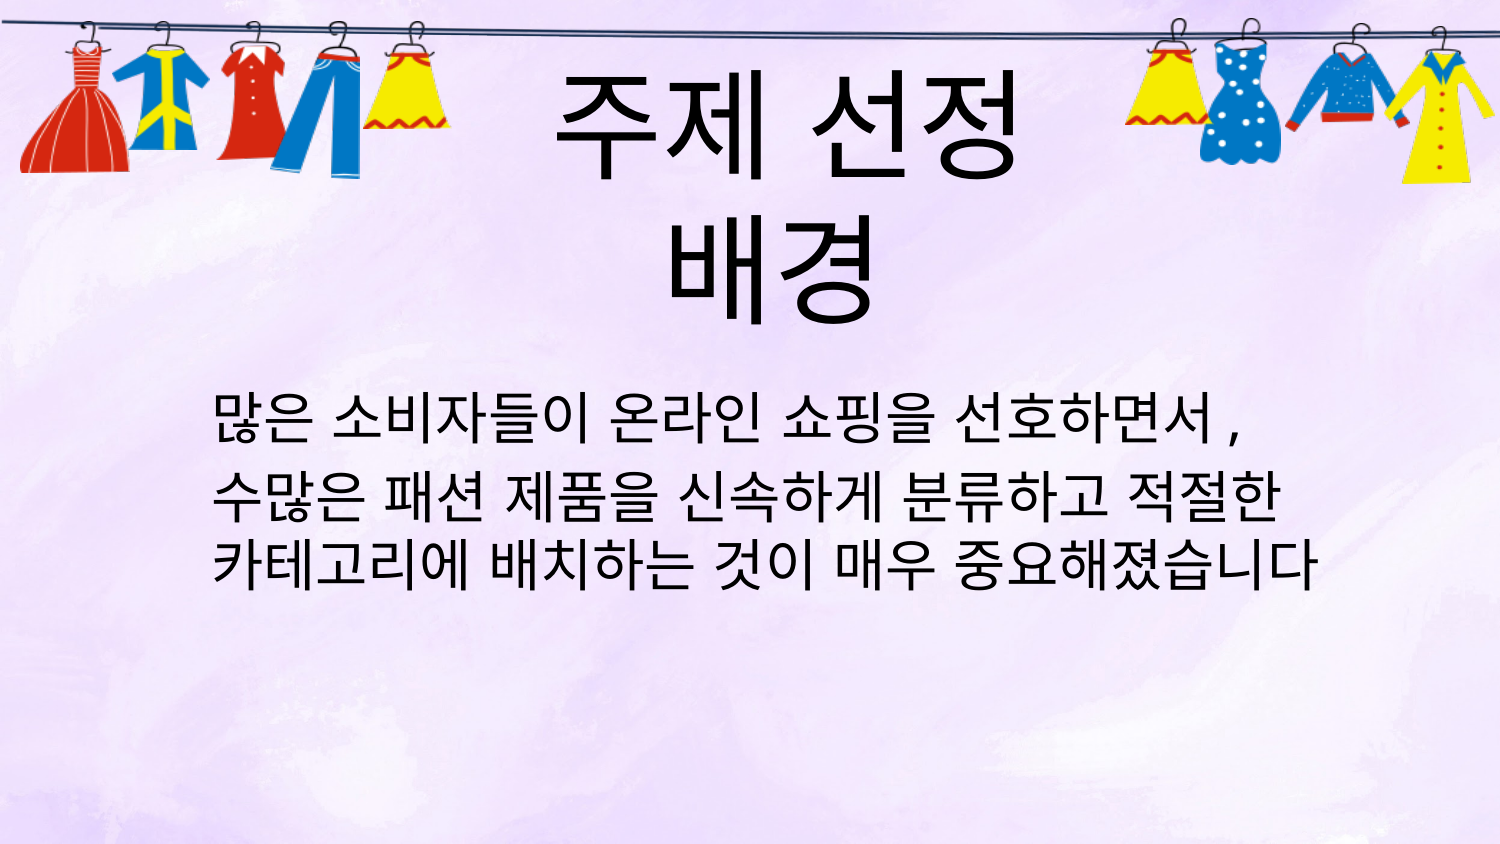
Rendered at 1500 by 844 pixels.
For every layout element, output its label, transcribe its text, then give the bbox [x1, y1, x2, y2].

picture [0, 0, 1500, 844]
subtitle 많은 소비자들이 온라인 쇼핑을 선호하면서, 수많은 패션 제품을 신속하게 분류하고 적절한 카테고리에 배치하는 것이 매우 중요해졌습니다 [196, 295, 1385, 696]
list 주제 선정 배경 [435, 48, 1145, 168]
